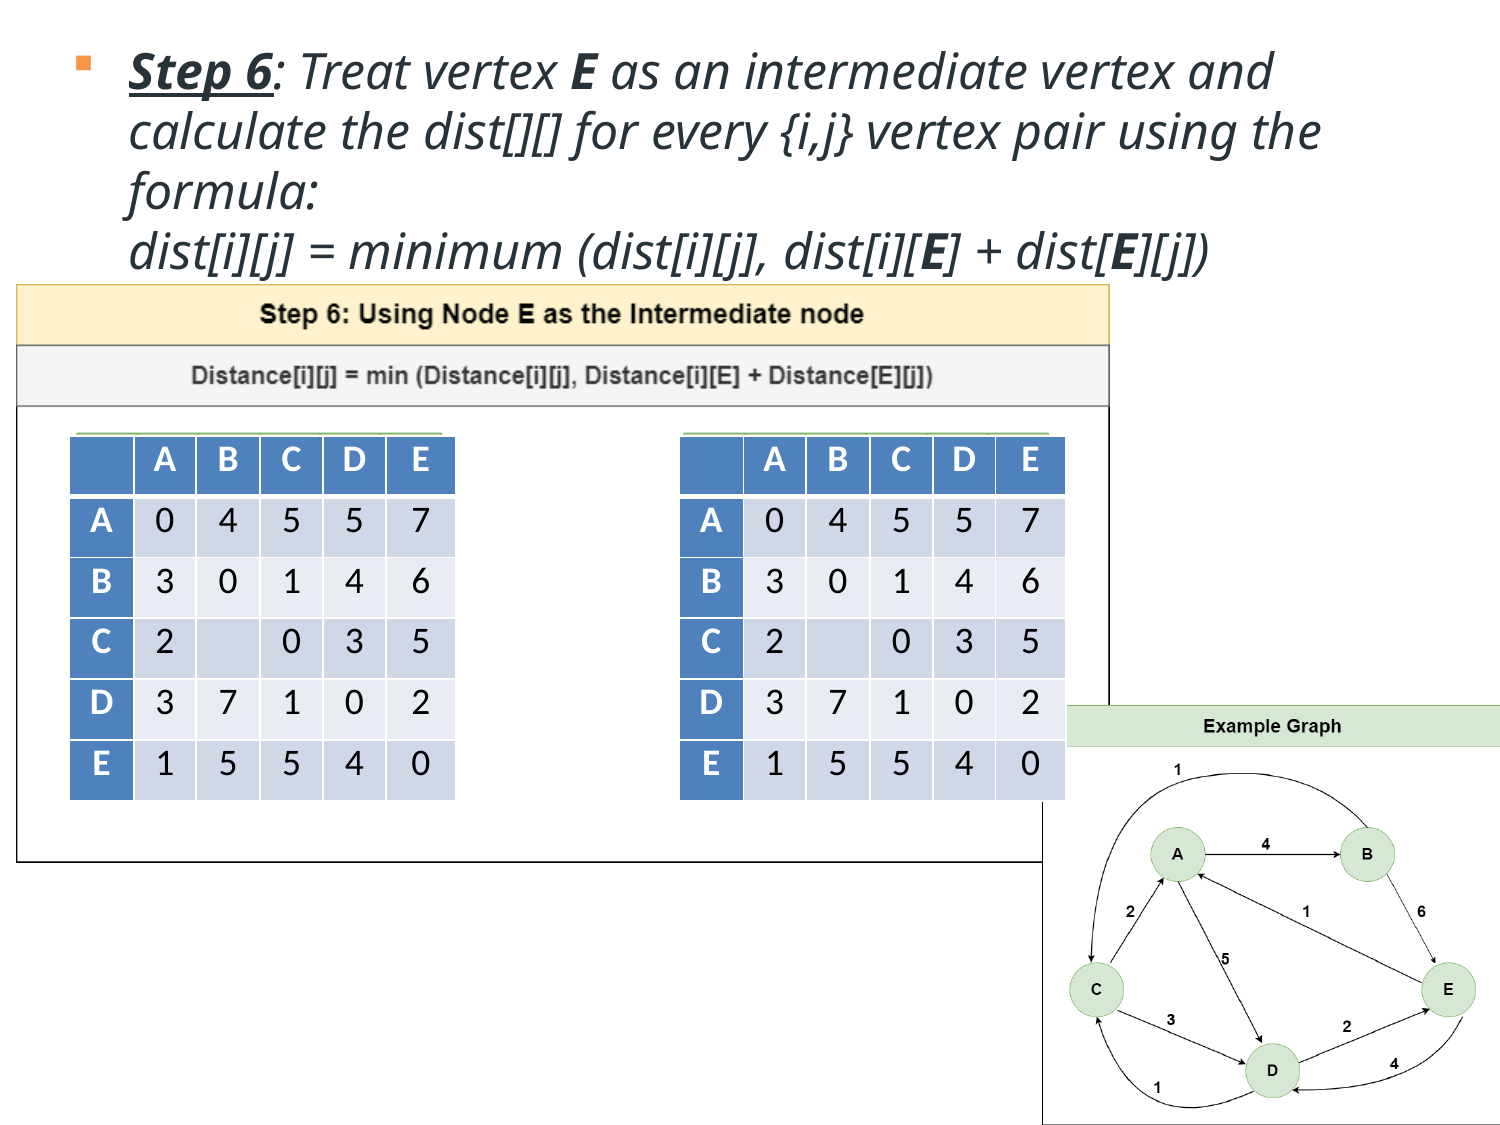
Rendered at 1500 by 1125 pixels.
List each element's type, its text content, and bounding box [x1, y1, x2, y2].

picture [15, 284, 1500, 1125]
text_box Step 6: Treat vertex E as an intermediate vertex and calculate the dist[][] for every {i,j} vertex pair using the formula: dist[i][j] = minimum (dist[i][j], dist[i][E] + dist[E][j]) [57, 32, 1409, 313]
